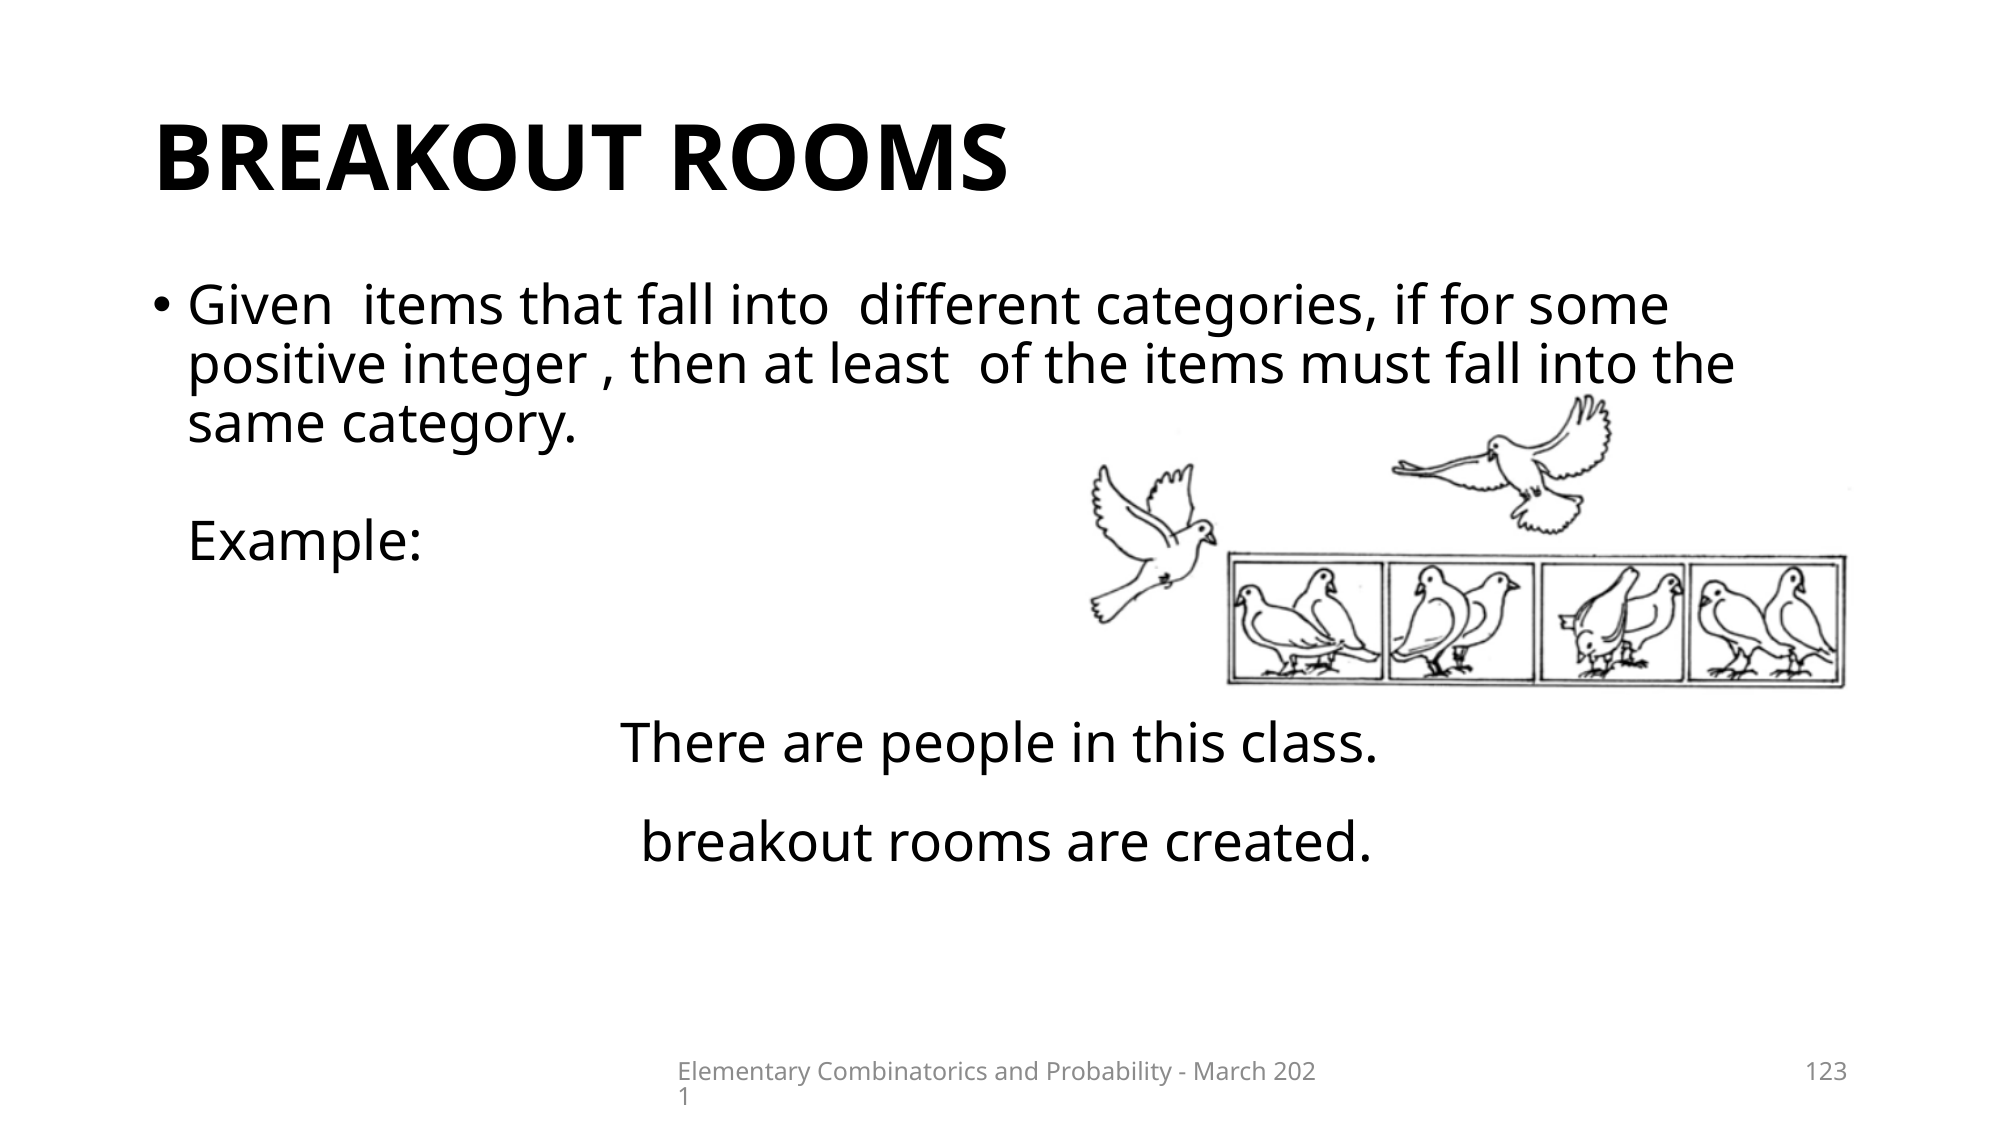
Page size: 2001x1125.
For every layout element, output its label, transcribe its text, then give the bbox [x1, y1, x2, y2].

footer Elementary Combinatorics and Probability - March 2021 [662, 1042, 1338, 1103]
title Breakout rooms [137, 52, 1863, 270]
slide_number 123 [1412, 1042, 1863, 1103]
picture [1075, 384, 1863, 703]
